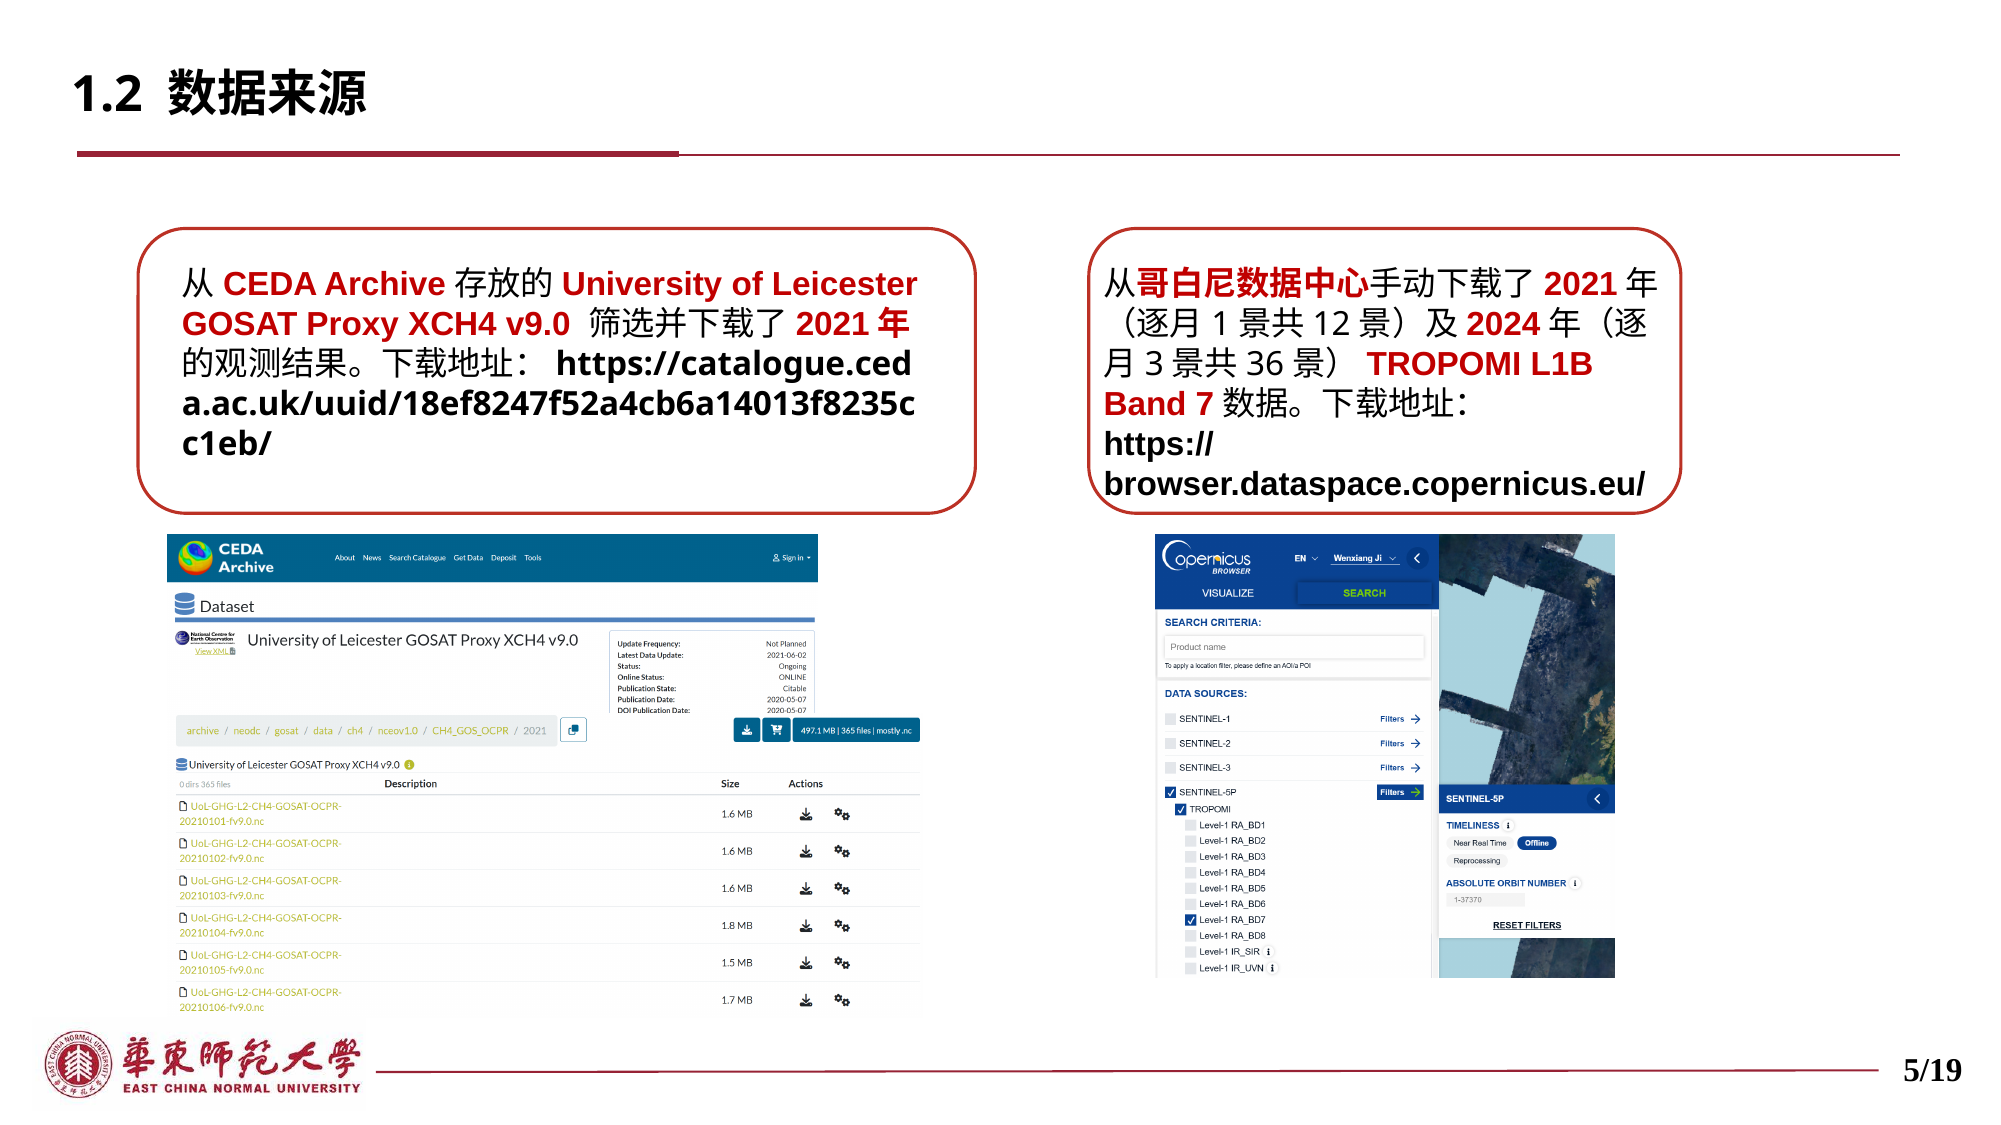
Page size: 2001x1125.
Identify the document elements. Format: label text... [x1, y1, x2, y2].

picture [246, 562, 256, 572]
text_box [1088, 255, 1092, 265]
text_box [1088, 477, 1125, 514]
text_box 1.2 数据来源 [56, 54, 785, 129]
picture [242, 544, 247, 554]
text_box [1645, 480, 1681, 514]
text_box 从CEDA Archive存放的University of Leicester GOSAT Proxy XCH4 v9.0 筛选并下载了2021年的观测结果。下载地址：https://catalogue.ceda.ac.uk/uuid/18ef8247f52a4cb6a14013f8235cc1eb/ [167, 255, 939, 473]
picture [232, 565, 240, 572]
picture [32, 583, 924, 1111]
picture [179, 541, 212, 575]
picture [232, 544, 239, 554]
text_box [136, 227, 977, 515]
picture [248, 544, 262, 554]
text_box 5/19 [1888, 1040, 1995, 1096]
text_box [1087, 227, 1682, 515]
picture [267, 565, 273, 572]
picture [219, 562, 229, 572]
picture [1154, 533, 1615, 978]
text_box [375, 1069, 1880, 1073]
picture [785, 556, 795, 560]
picture [220, 545, 229, 554]
